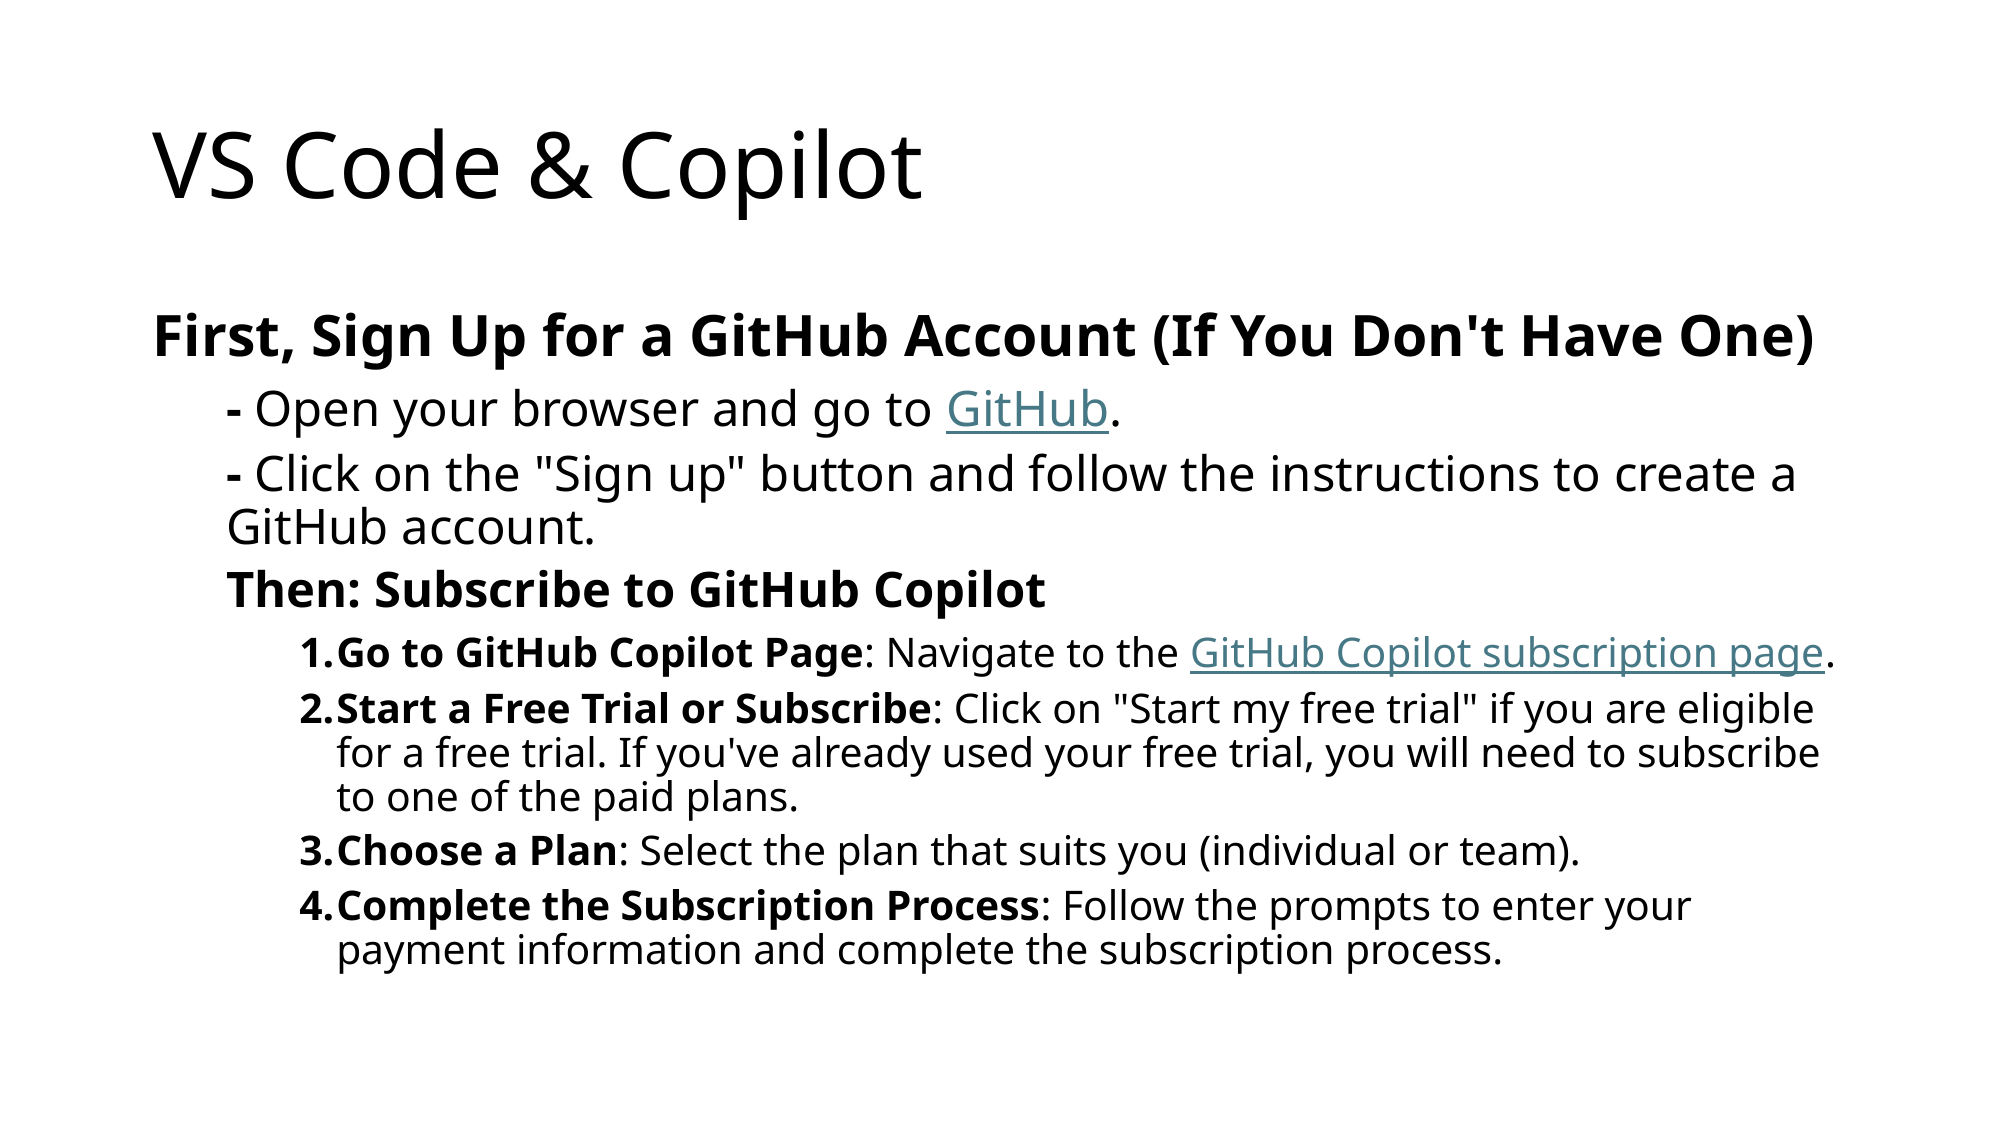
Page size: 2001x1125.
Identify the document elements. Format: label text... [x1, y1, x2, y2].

title VS Code & Copilot [137, 59, 1863, 278]
list First, Sign Up for a GitHub Account (If You Don't Have One) - Open your browser and go to GitHub. - Click on the "Sign up" button and follow the instructions to create a GitHub account. Then: Subscribe to GitHub Copilot Go to GitHub Copilot Page: Navigate to the GitHub Copilot subscription page. Start a Free Trial or Subscribe: Click on "Start my free trial" if you are eligible for a free trial. If you've already used your free trial, you will need to subscribe to one of the paid plans. Choose a Plan: Select the plan that suits you (individual or team). Complete the Subscription Process: Follow the prompts to enter your payment information and complete the subscription process. [137, 299, 1863, 1014]
